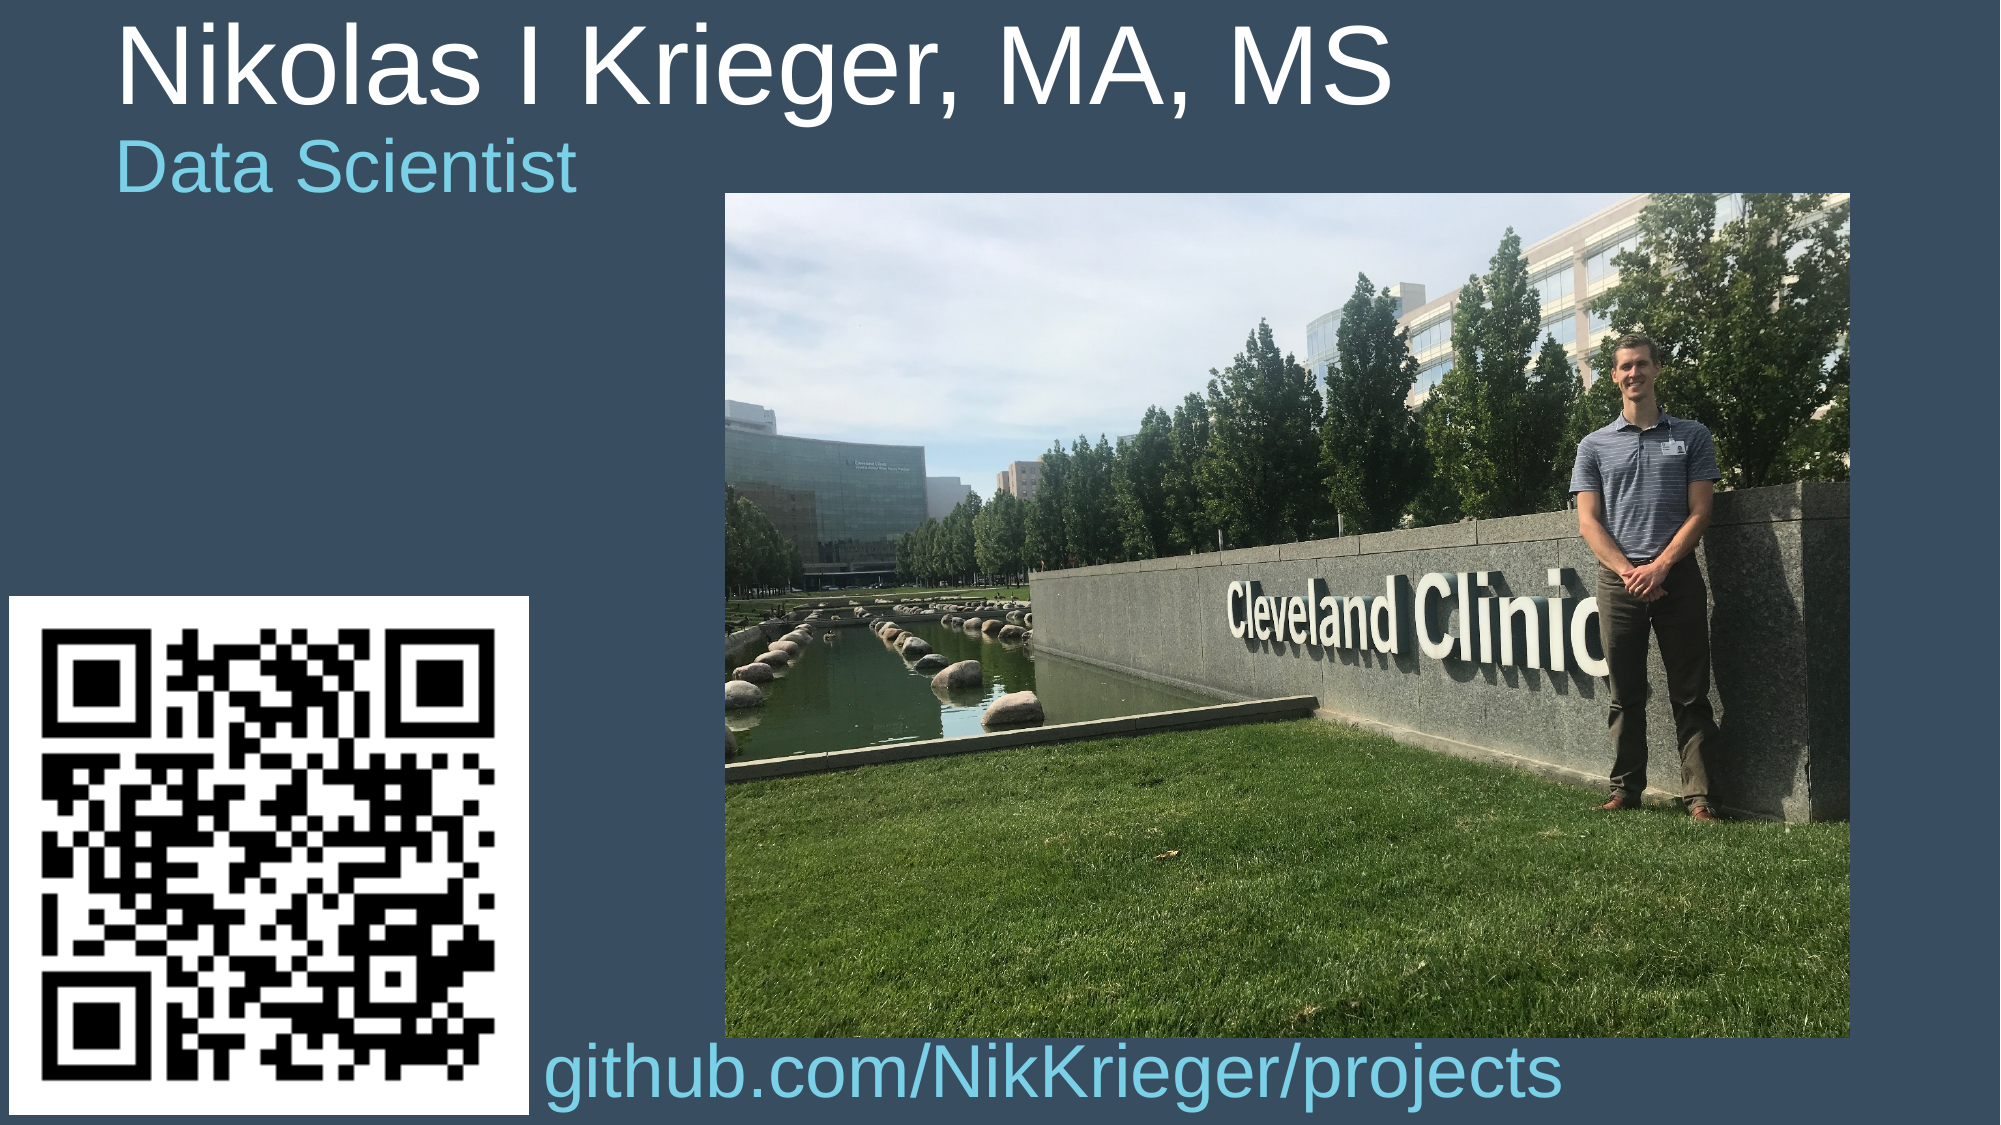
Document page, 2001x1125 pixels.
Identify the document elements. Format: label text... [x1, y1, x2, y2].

text_box github.com/NikKrieger/projects [528, 1024, 1963, 1125]
picture [9, 596, 529, 1115]
subtitle Data Scientist [99, 120, 1600, 376]
picture [724, 193, 1850, 1038]
title Nikolas I Krieger, MA, MS [99, 0, 2000, 537]
